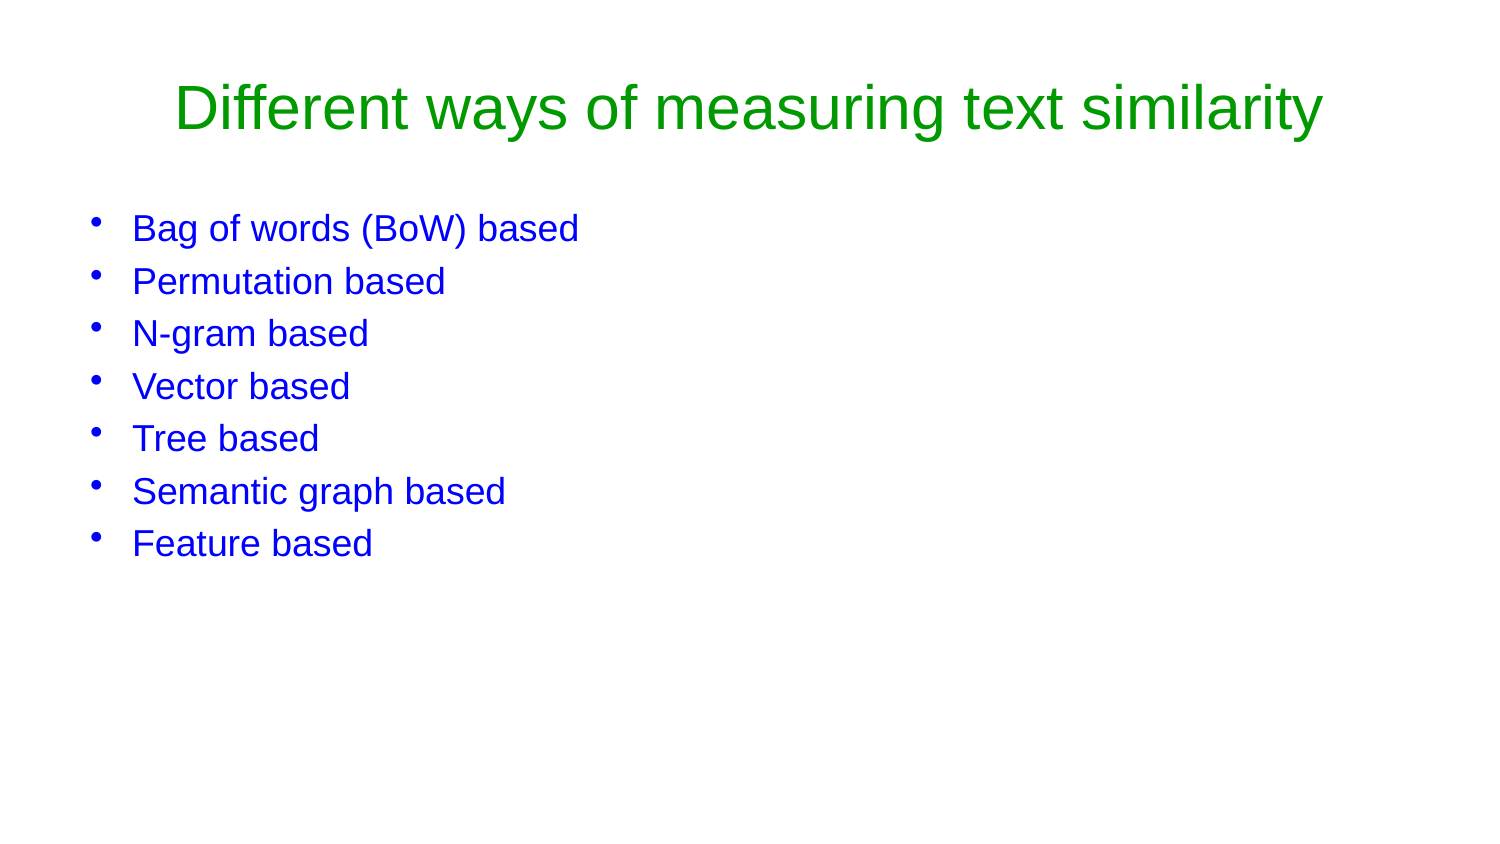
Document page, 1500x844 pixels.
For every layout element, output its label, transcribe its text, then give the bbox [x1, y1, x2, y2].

list Bag of words (BoW) based Permutation based N-gram based Vector based Tree based Semantic graph based Feature based [74, 196, 1426, 754]
title Different ways of measuring text similarity [74, 33, 1426, 175]
